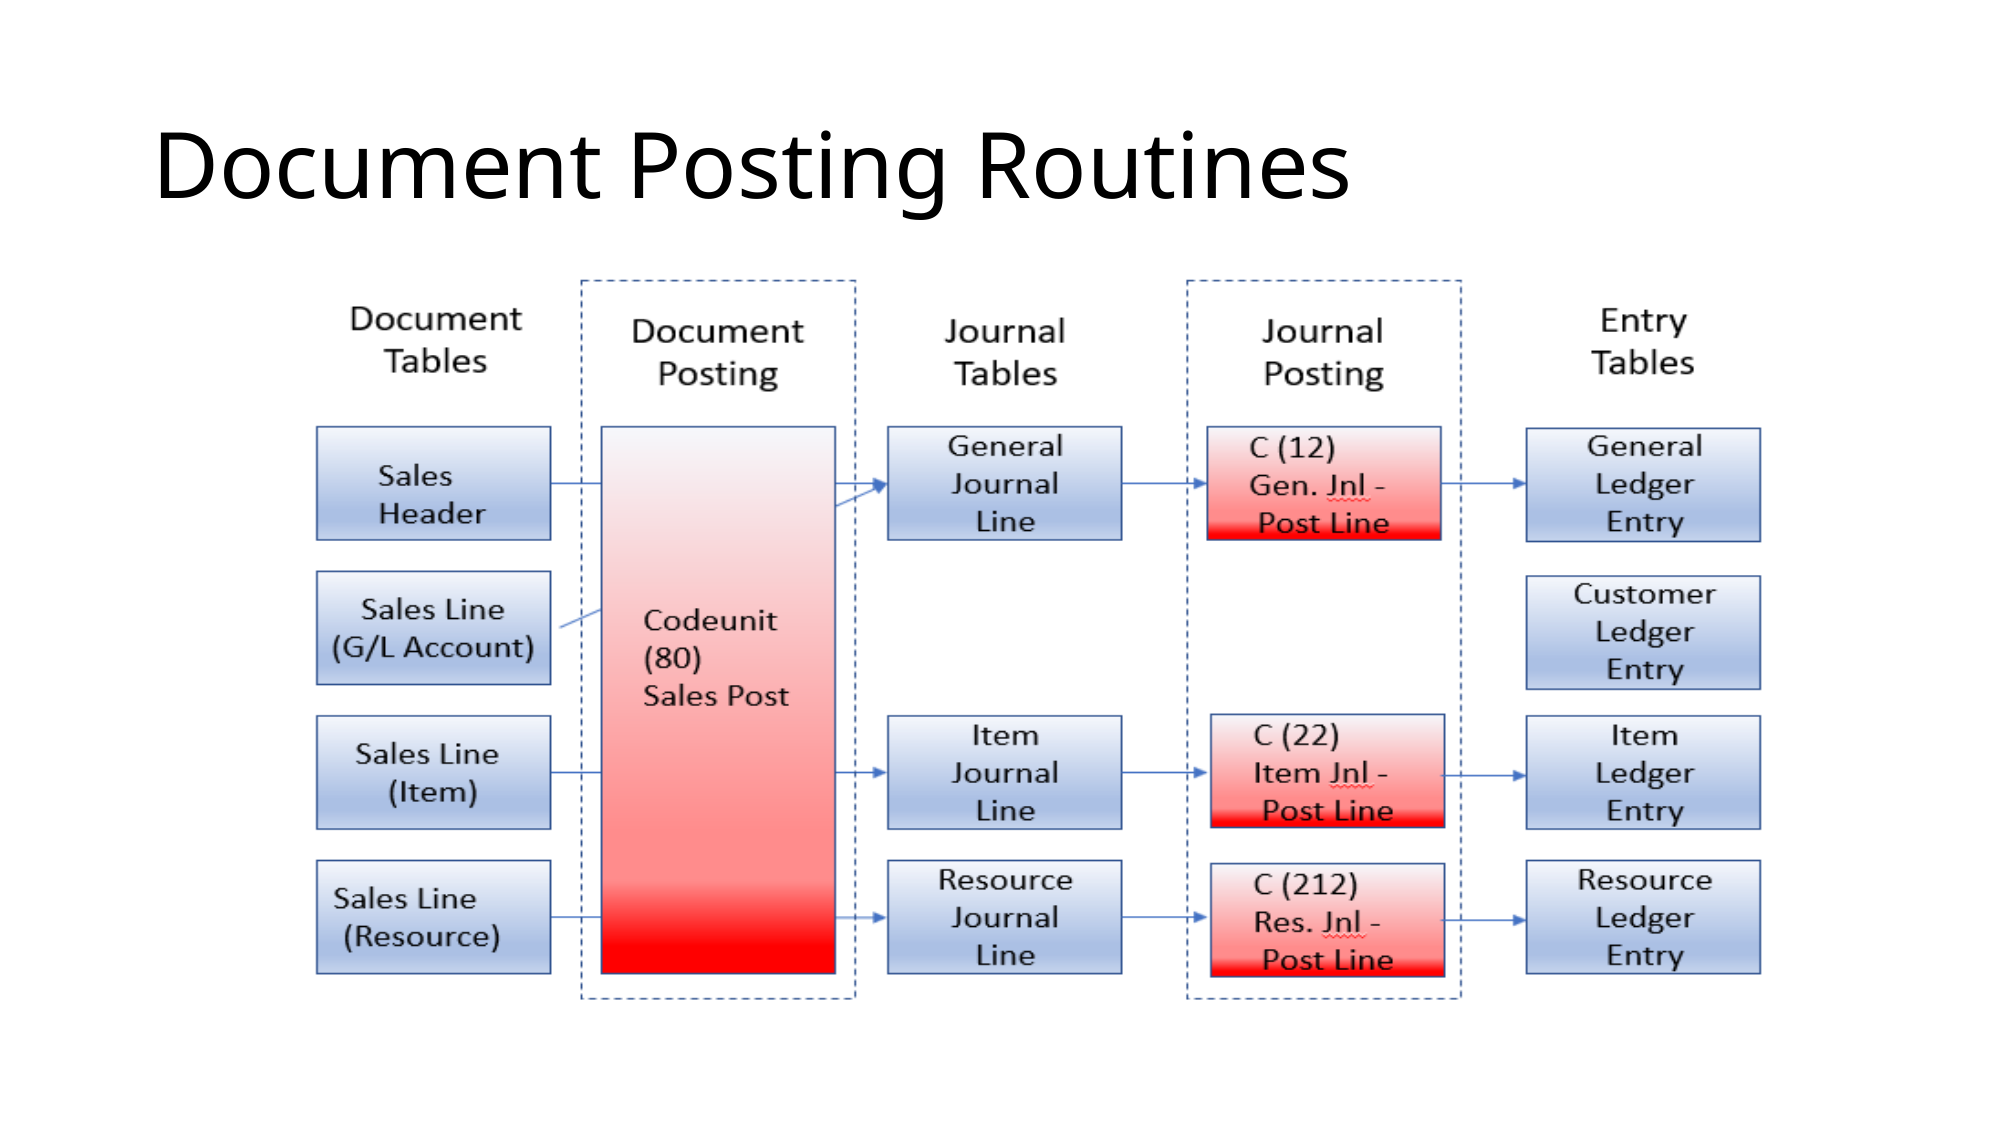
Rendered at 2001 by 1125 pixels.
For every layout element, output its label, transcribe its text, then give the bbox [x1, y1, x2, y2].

picture [311, 277, 1768, 1003]
title Document Posting Routines [137, 59, 1863, 278]
